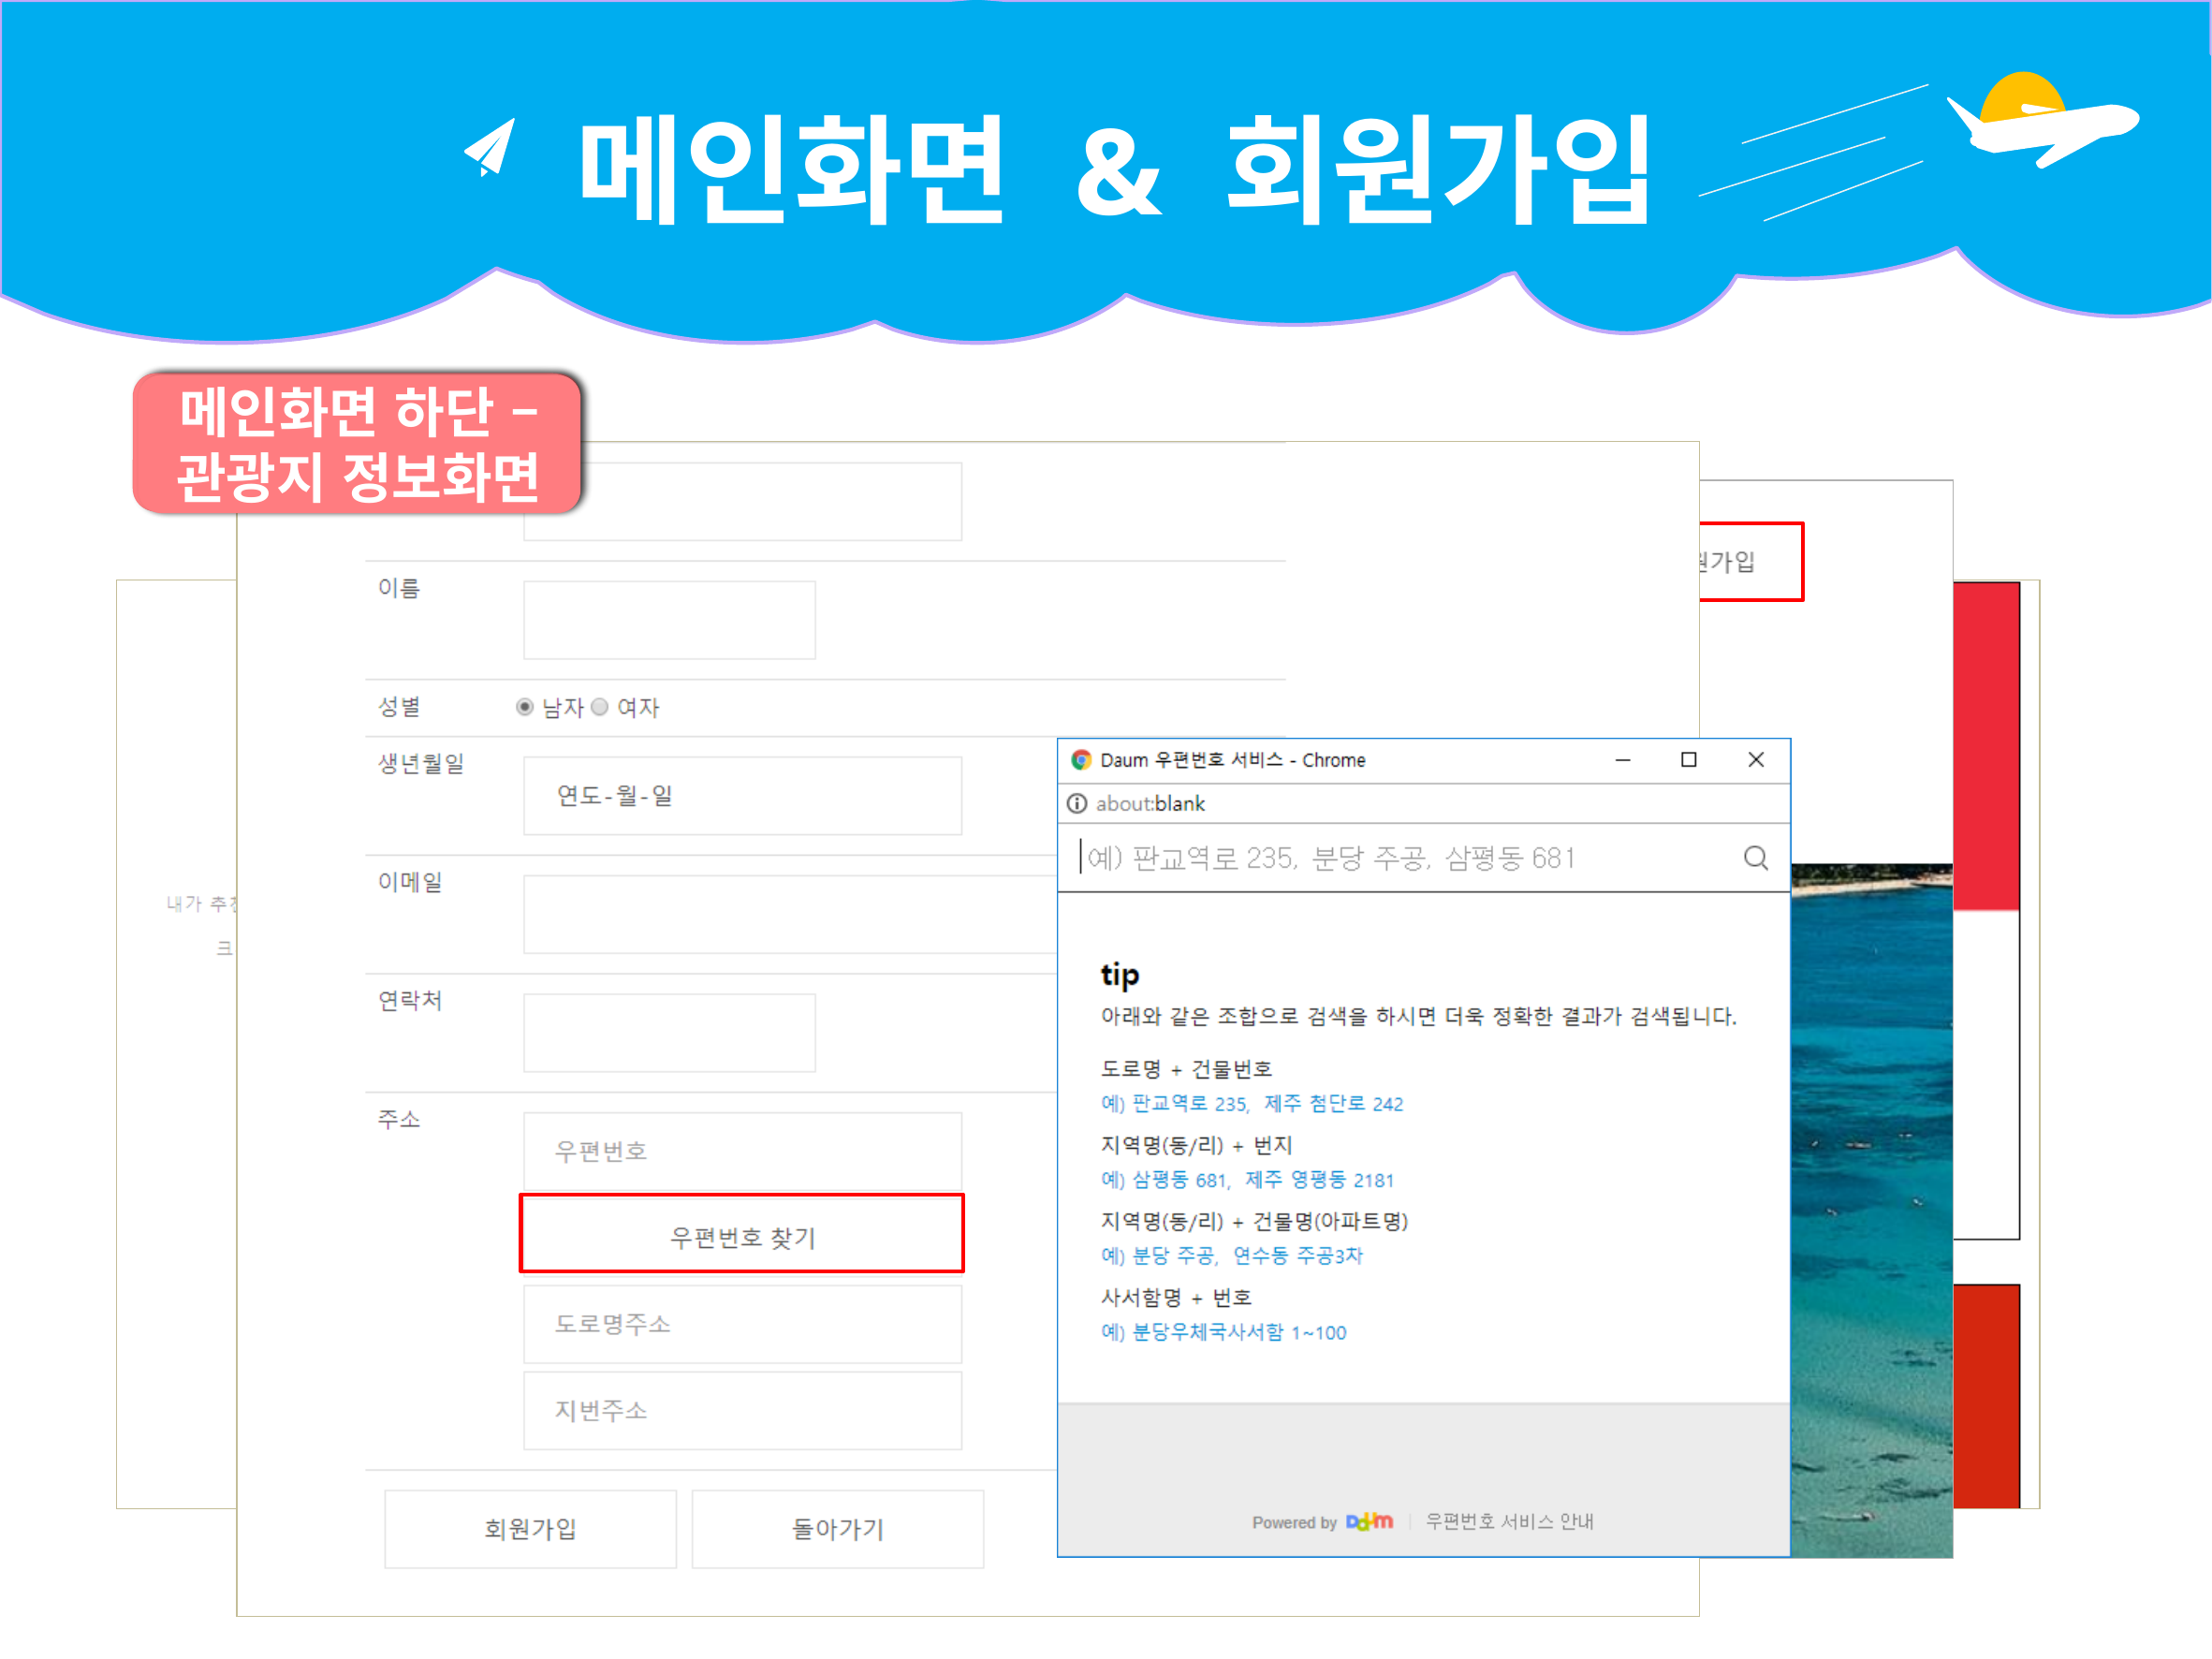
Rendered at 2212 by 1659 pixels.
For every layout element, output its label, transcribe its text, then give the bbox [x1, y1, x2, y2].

text_box 주소 API [131, 372, 151, 510]
text_box 메인화면 하단 – 관광지 정보화면 [136, 373, 583, 516]
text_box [463, 117, 516, 178]
picture [117, 442, 2040, 1616]
text_box 메인화면 & 회원가입 [166, 71, 2047, 264]
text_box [1698, 45, 2120, 222]
text_box [0, 0, 2212, 345]
